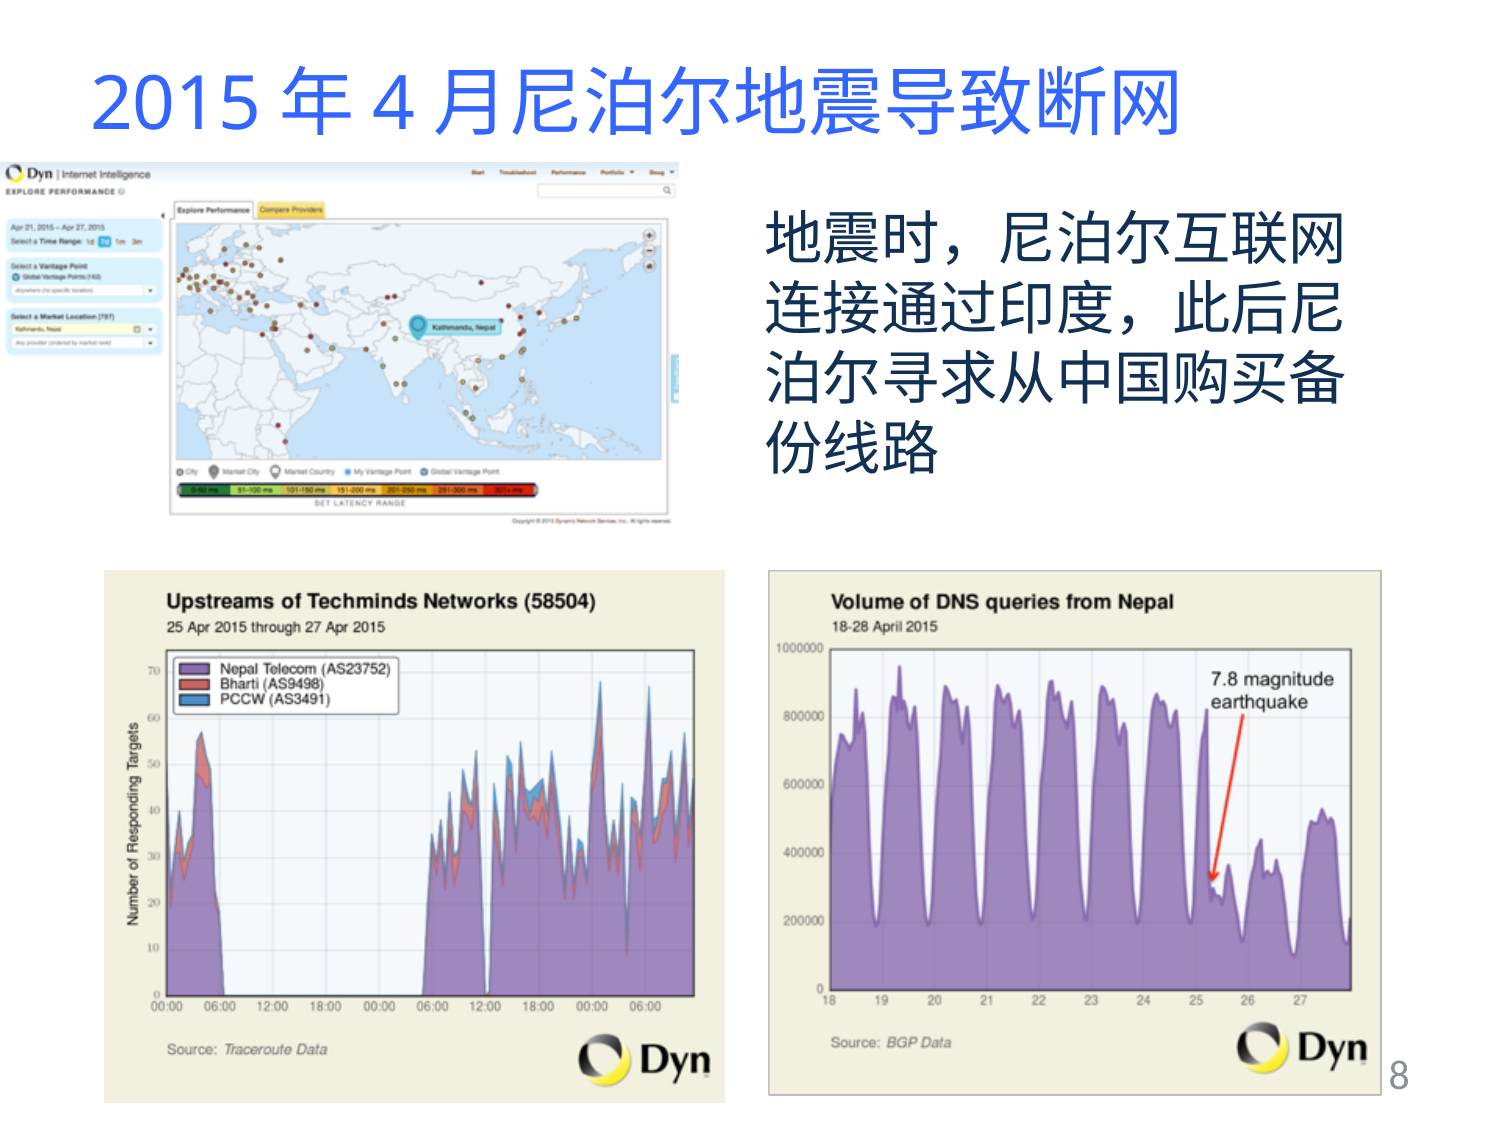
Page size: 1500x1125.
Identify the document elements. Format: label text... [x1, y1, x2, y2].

picture [0, 162, 679, 525]
picture [768, 570, 1382, 1097]
text_box 地震时，尼泊尔互联网连接通过印度，此后尼泊尔寻求从中国购买备份线路 [749, 193, 1382, 489]
picture [104, 570, 726, 1103]
title 2015年4月尼泊尔地震导致断网 [75, 6, 1425, 194]
slide_number 8 [1381, 1042, 1425, 1103]
